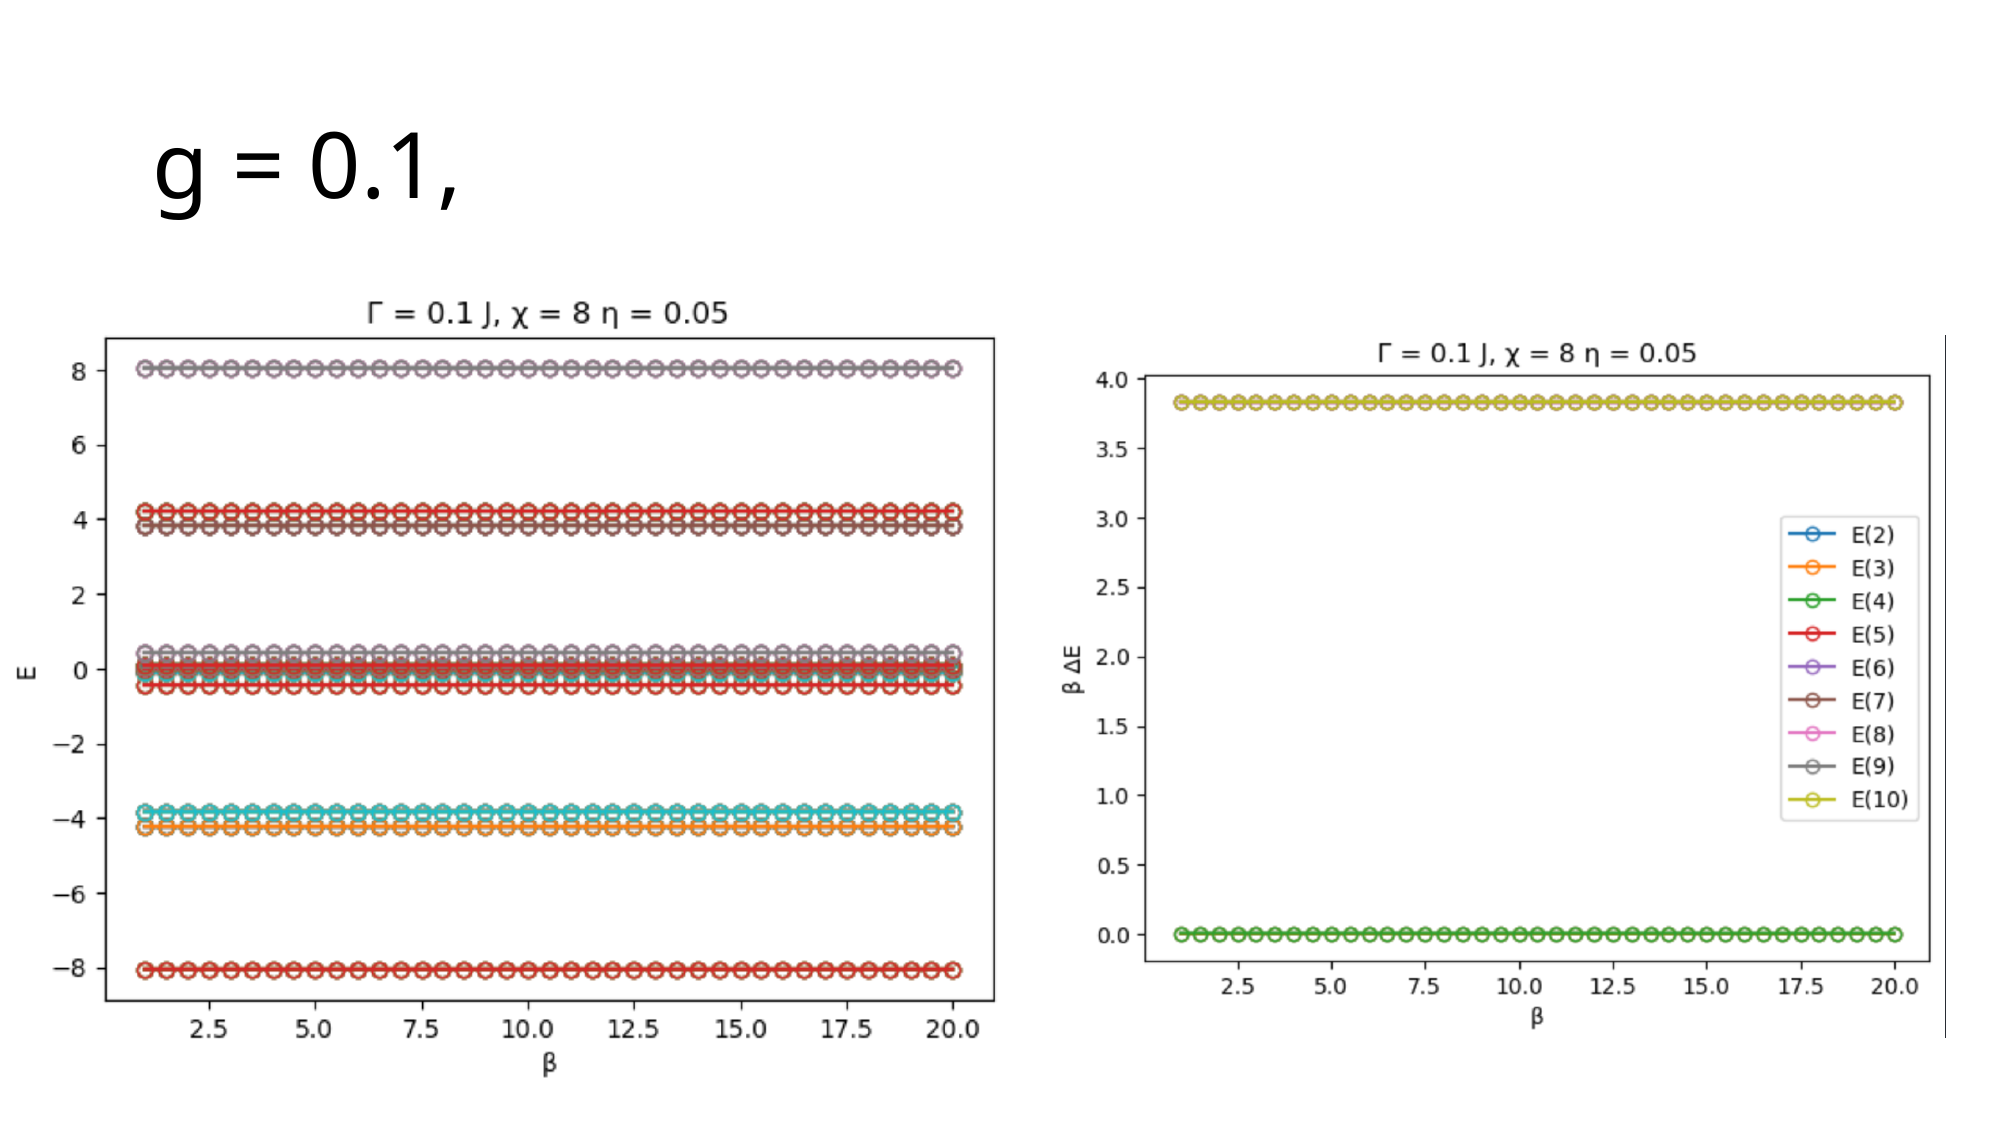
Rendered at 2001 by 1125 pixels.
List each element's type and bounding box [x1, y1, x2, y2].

picture [1, 289, 1005, 1084]
picture [1054, 335, 1946, 1038]
